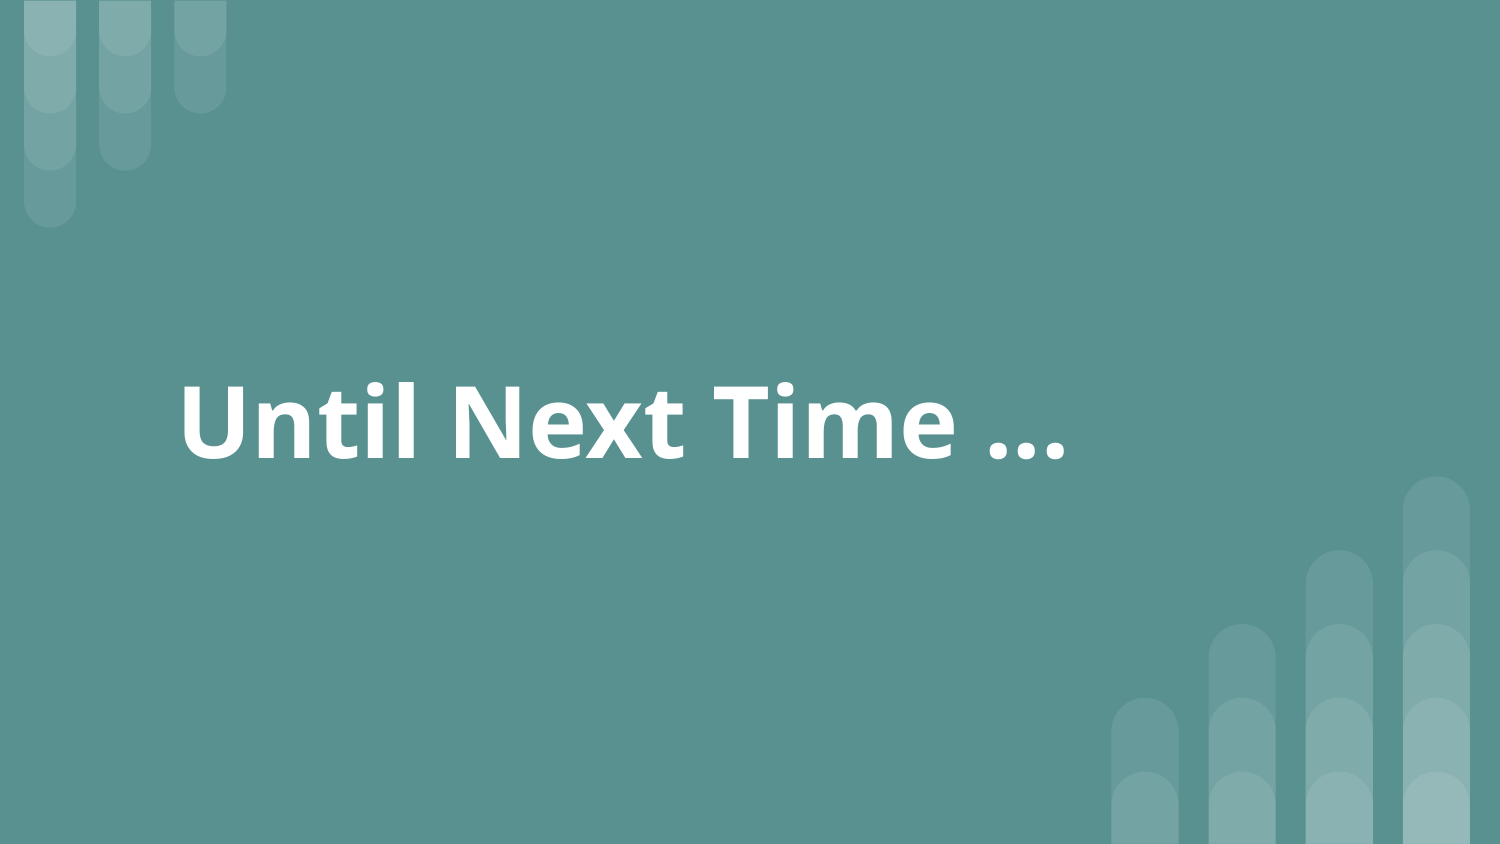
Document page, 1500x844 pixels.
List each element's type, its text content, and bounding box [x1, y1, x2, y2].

title Until Next Time ... [135, 264, 1097, 572]
